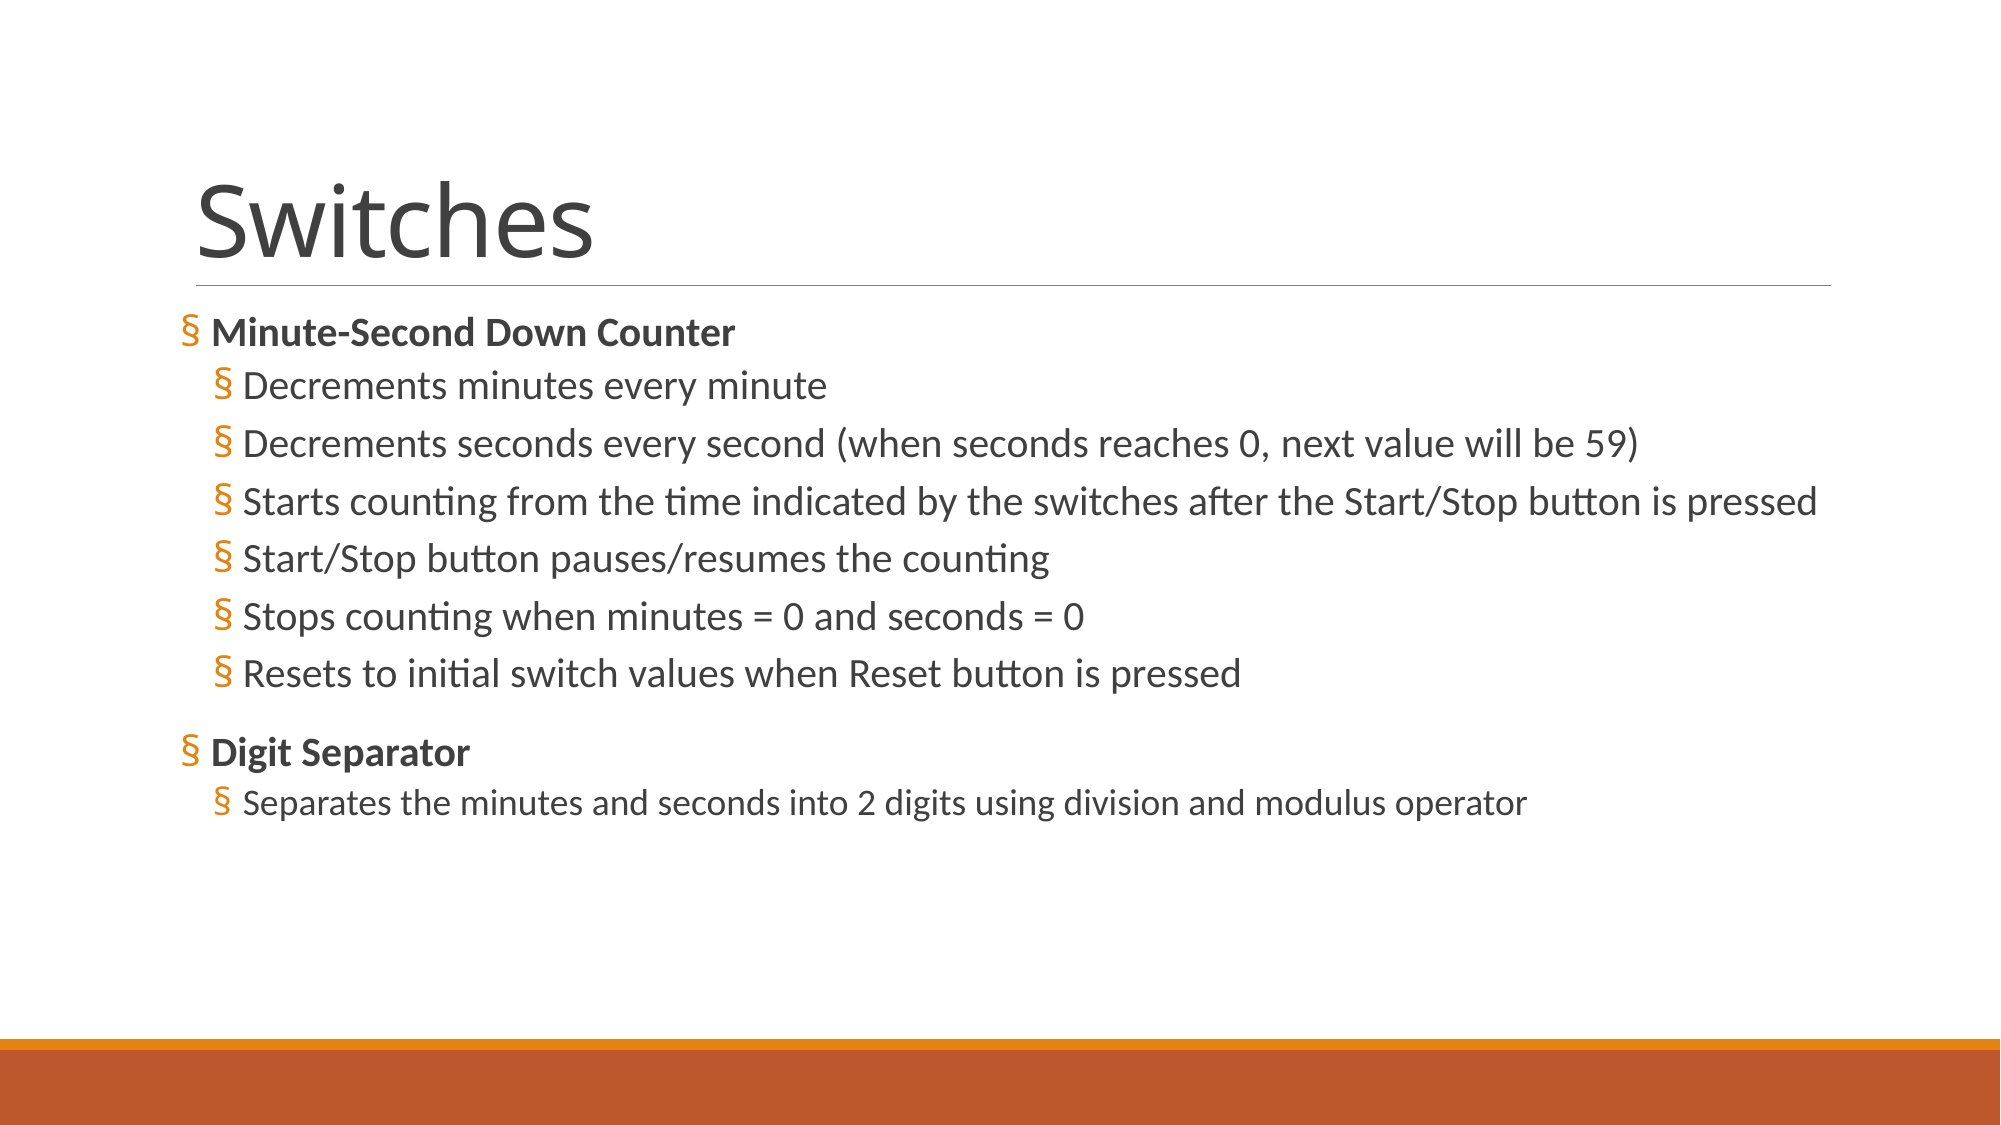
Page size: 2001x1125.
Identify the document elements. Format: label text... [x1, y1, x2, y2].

list Minute-Second Down Counter Decrements minutes every minute Decrements seconds every second (when seconds reaches 0, next value will be 59) Starts counting from the time indicated by the switches after the Start/Stop button is pressed Start/Stop button pauses/resumes the counting Stops counting when minutes = 0 and seconds = 0 Resets to initial switch values when Reset button is pressed Digit Separator Separates the minutes and seconds into 2 digits using division and modulus operator [180, 302, 1830, 963]
title Switches [180, 47, 1830, 285]
